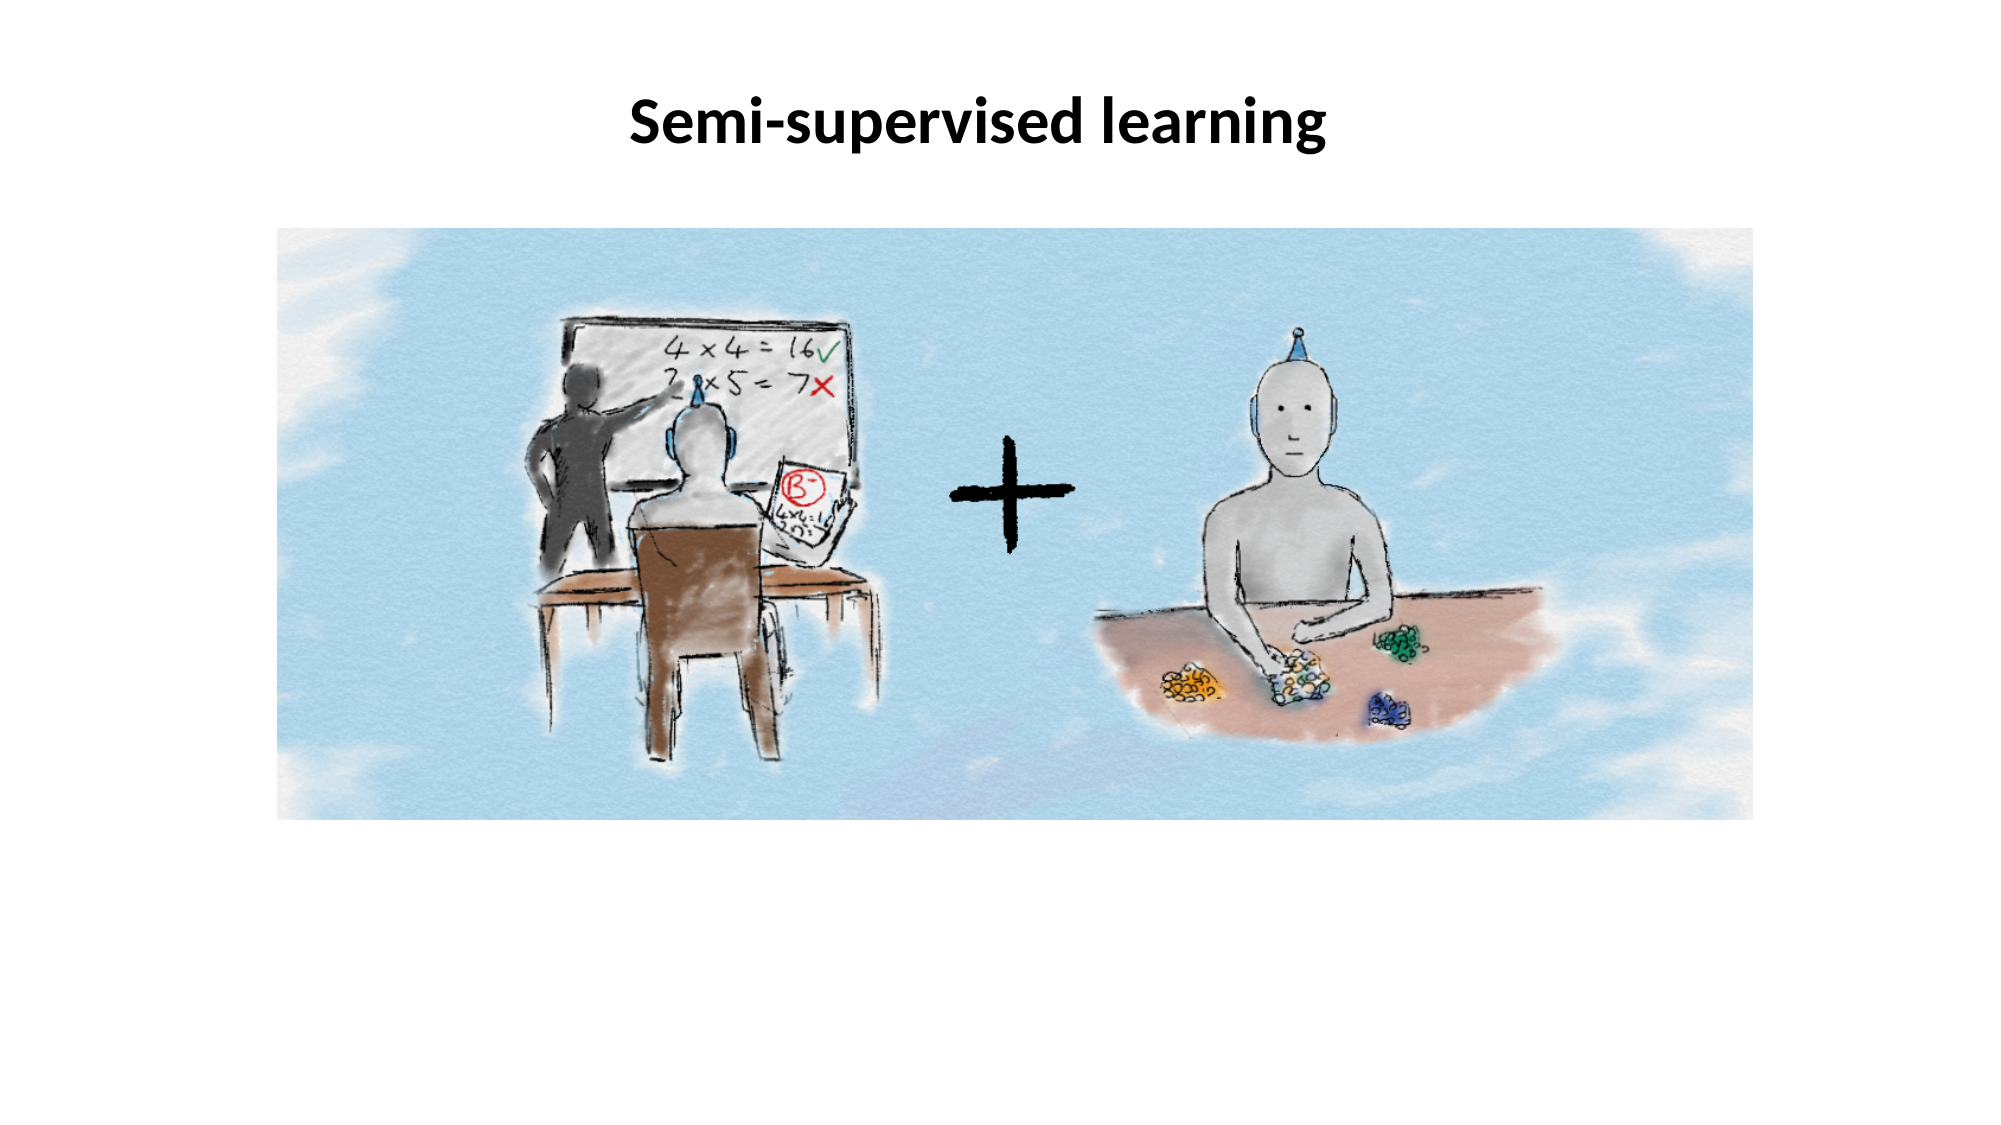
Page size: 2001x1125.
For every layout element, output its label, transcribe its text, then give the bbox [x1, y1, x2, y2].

picture [276, 228, 1754, 820]
text_box Semi-supervised learning [615, 69, 1343, 165]
